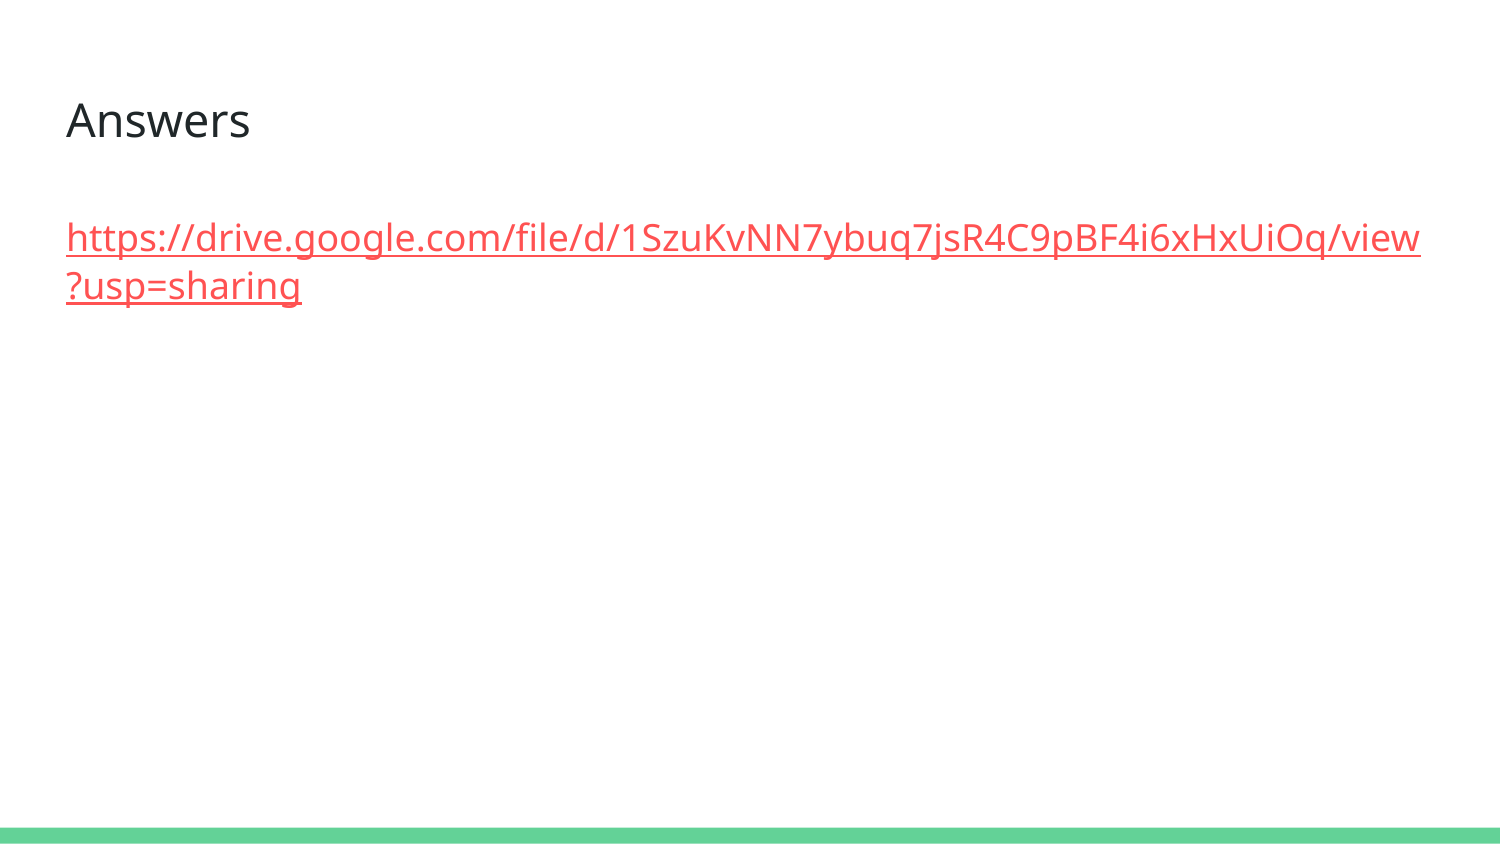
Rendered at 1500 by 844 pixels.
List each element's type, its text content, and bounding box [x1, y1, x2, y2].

list https://drive.google.com/file/d/1SzuKvNN7ybuq7jsR4C9pBF4i6xHxUiOq/view?usp=sharing [51, 189, 1449, 750]
title Answers [51, 72, 1449, 167]
